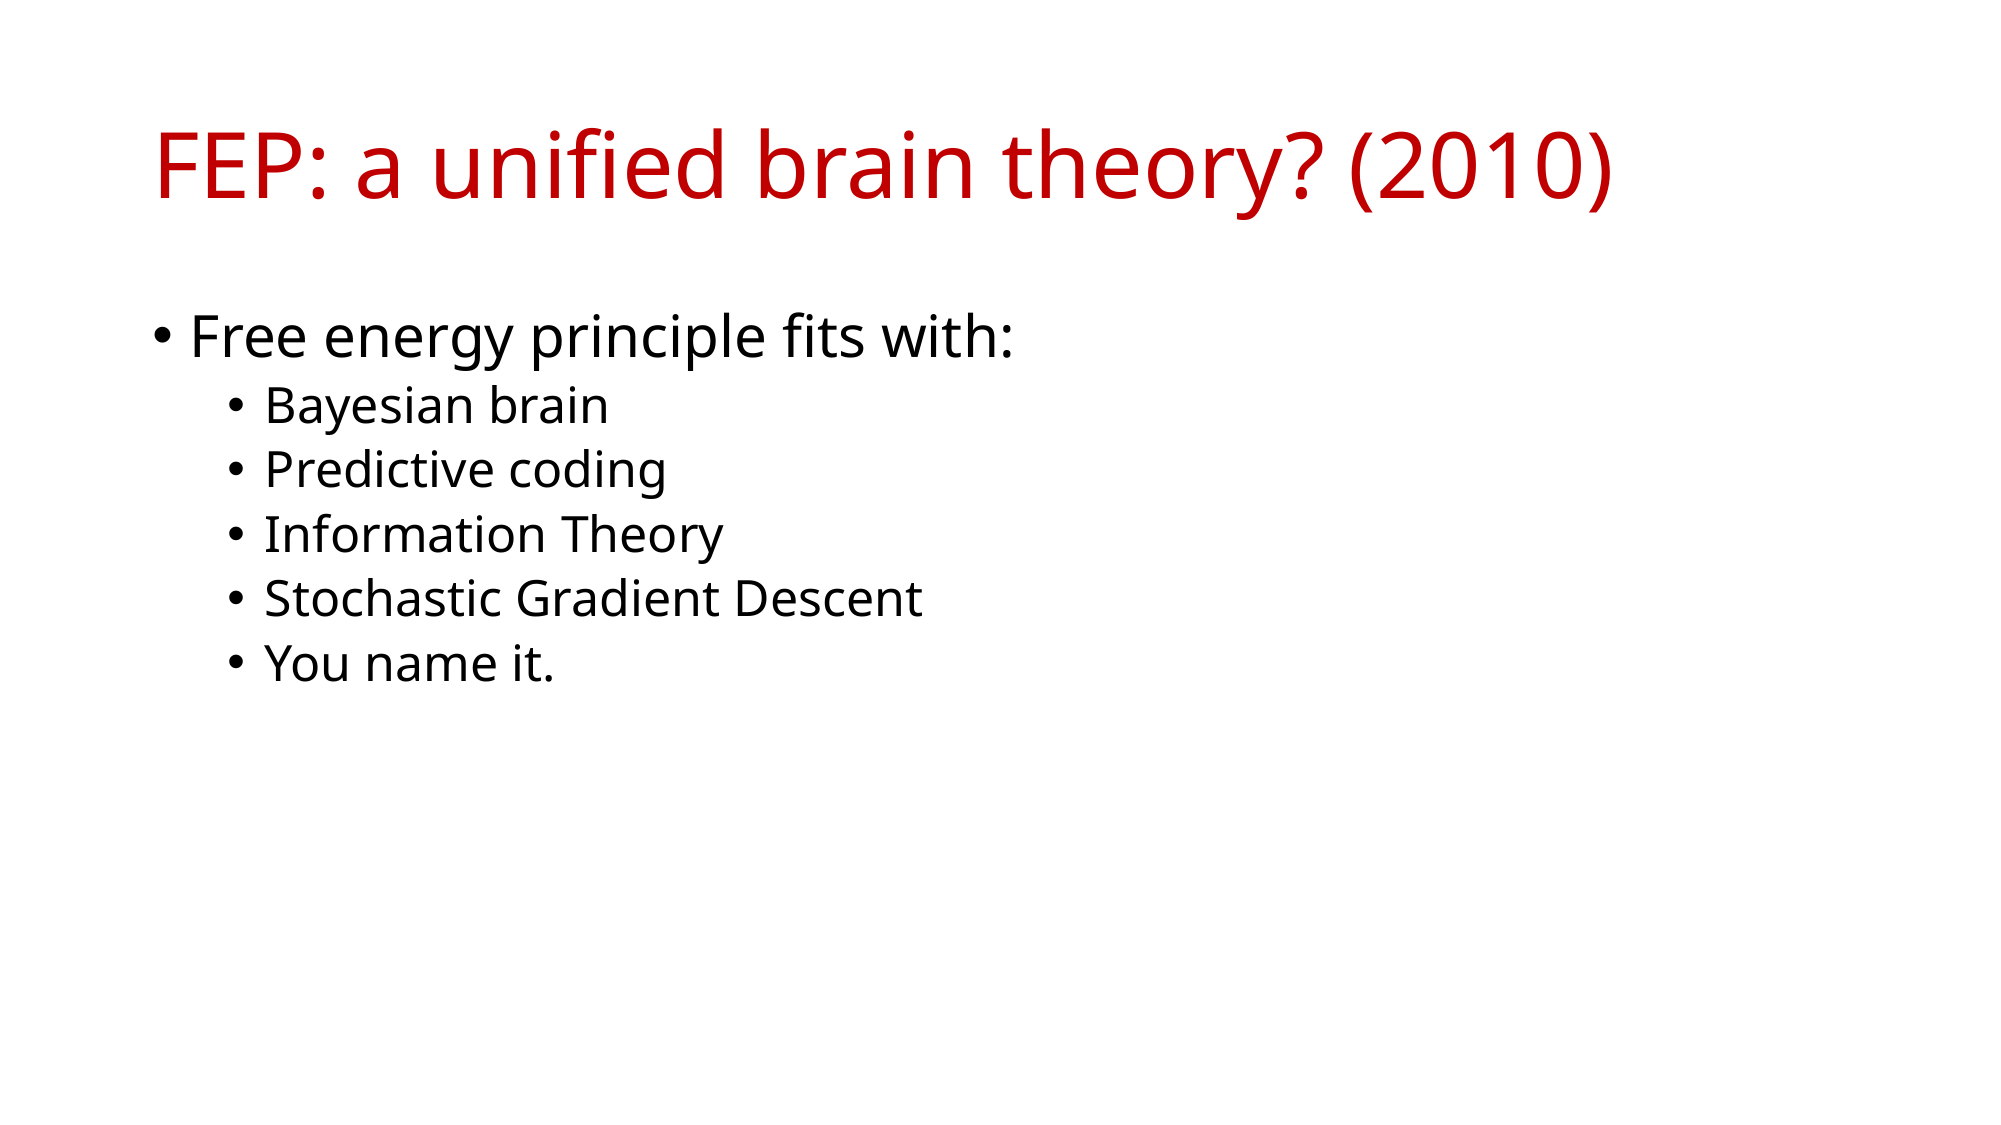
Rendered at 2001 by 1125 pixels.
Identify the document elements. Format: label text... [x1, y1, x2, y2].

title FEP: a unified brain theory? (2010) [137, 59, 1863, 278]
list Free energy principle fits with: Bayesian brain Predictive coding Information Theory Stochastic Gradient Descent You name it. [137, 299, 1728, 1014]
